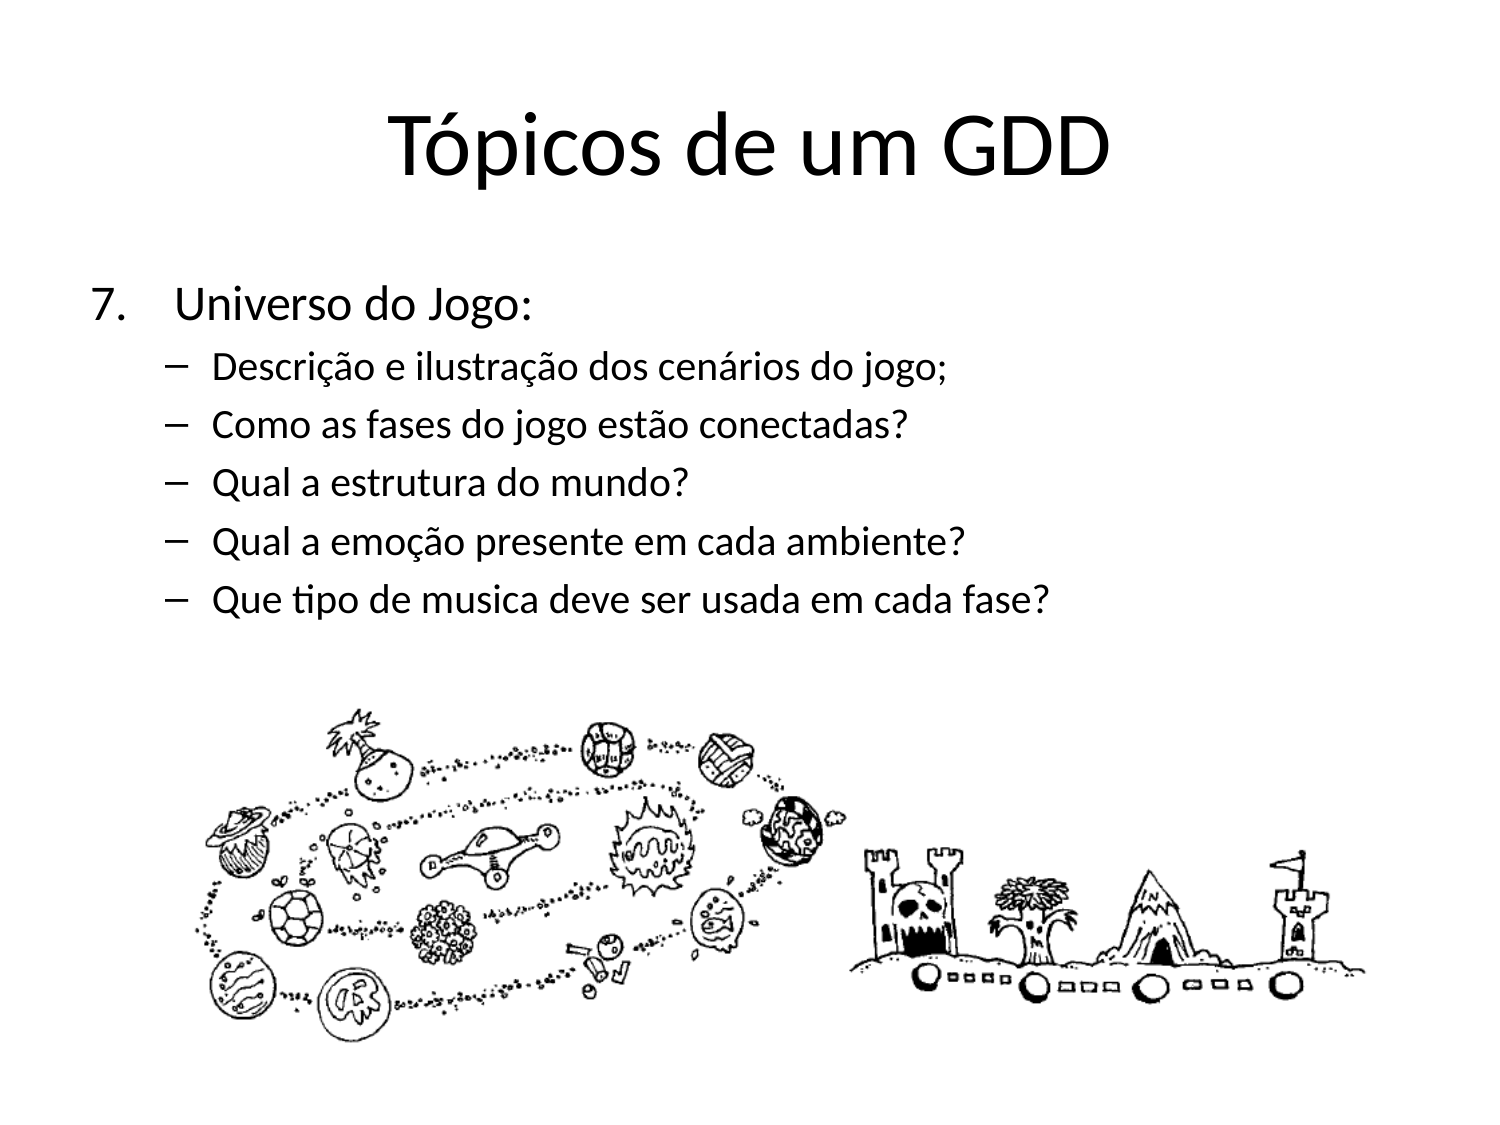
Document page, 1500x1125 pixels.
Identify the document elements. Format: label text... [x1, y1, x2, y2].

title Tópicos de um GDD [75, 45, 1425, 233]
picture [159, 678, 1384, 1059]
list Universo do Jogo: Descrição e ilustração dos cenários do jogo; Como as fases do jogo estão conectadas? Qual a estrutura do mundo? Qual a emoção presente em cada ambiente? Que tipo de musica deve ser usada em cada fase? [75, 262, 1425, 1005]
